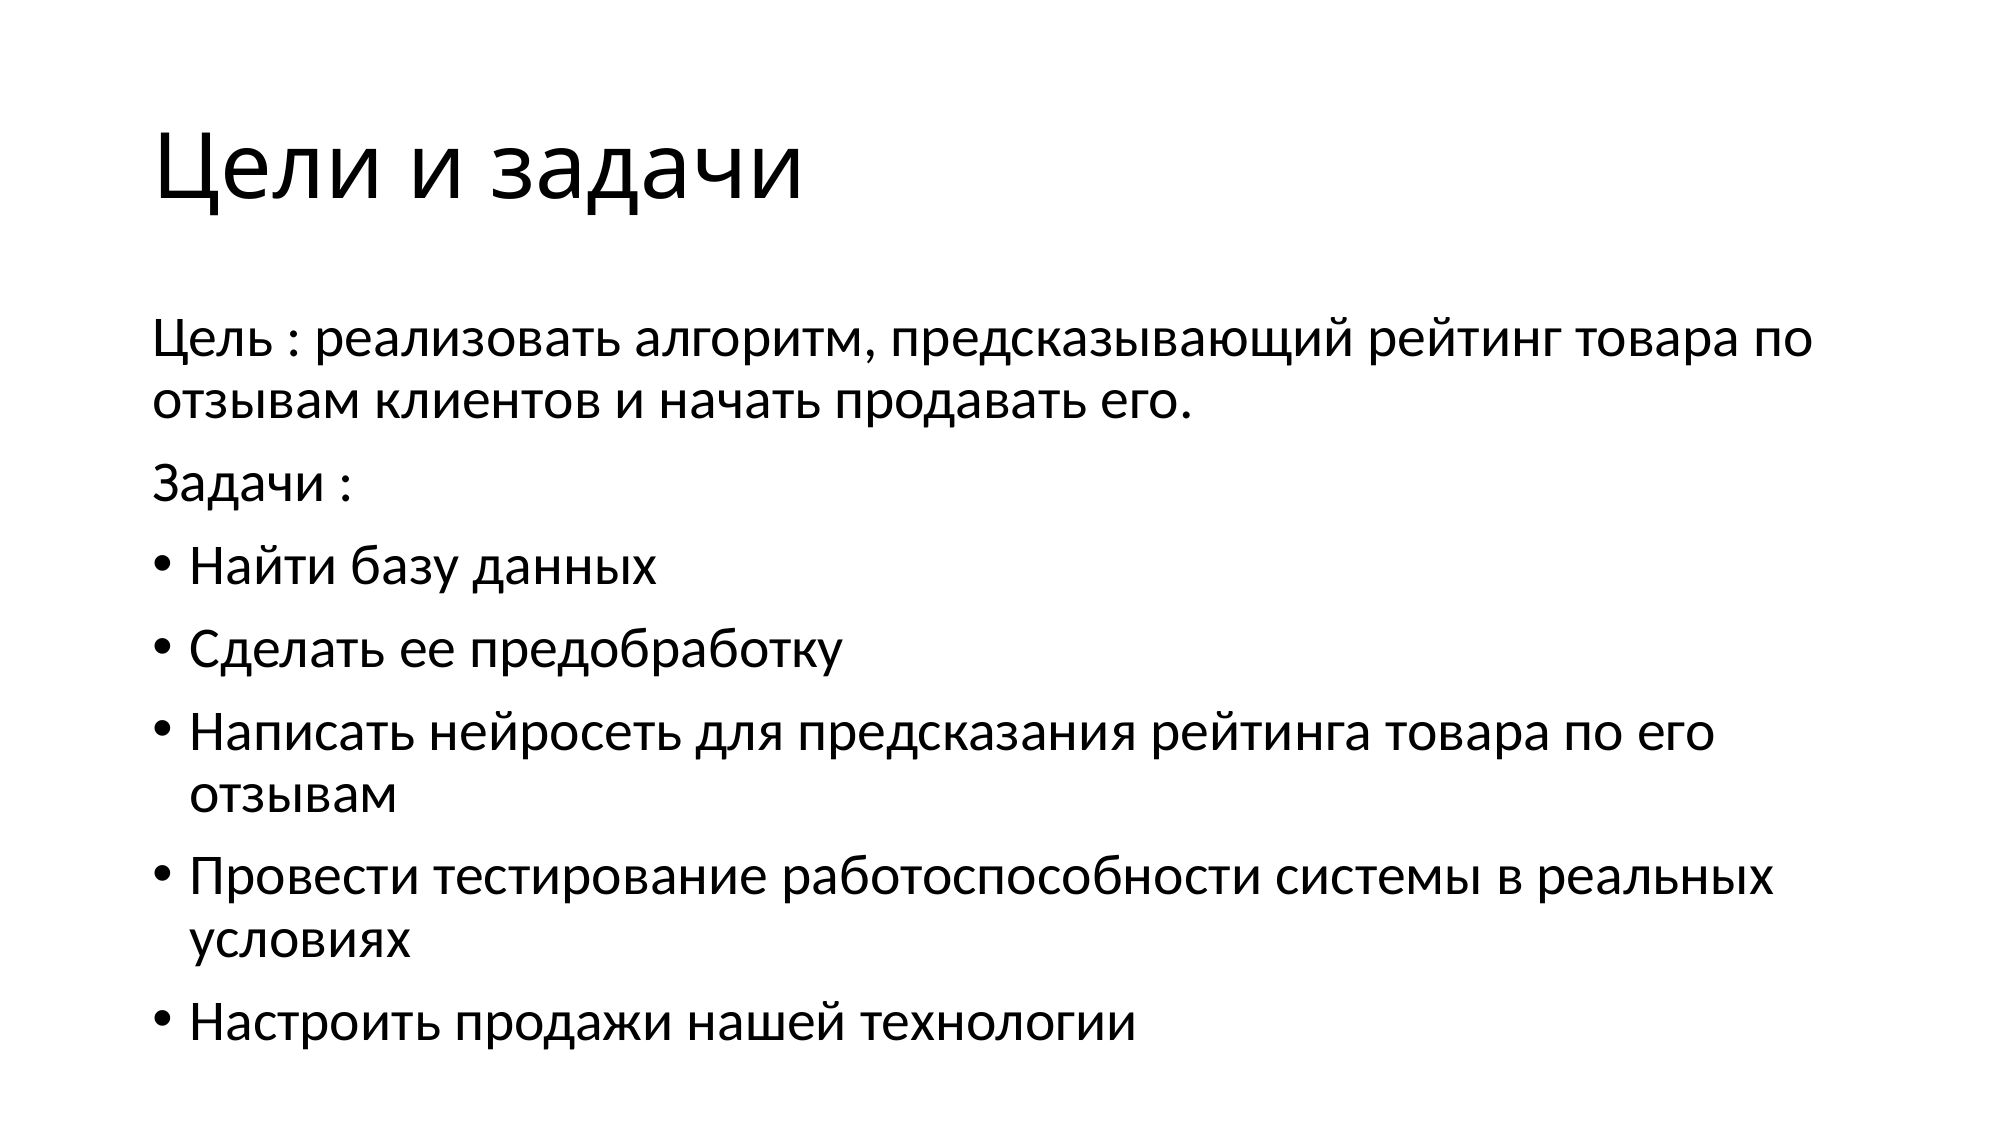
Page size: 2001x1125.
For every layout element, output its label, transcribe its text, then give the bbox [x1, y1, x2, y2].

title Цели и задачи [137, 59, 1863, 278]
list Цель : реализовать алгоритм, предсказывающий рейтинг товара по отзывам клиентов и начать продавать его. Задачи : Найти базу данных Сделать ее предобработку Написать нейросеть для предсказания рейтинга товара по его отзывам Провести тестирование работоспособности системы в реальных условиях Настроить продажи нашей технологии [137, 299, 1863, 1065]
